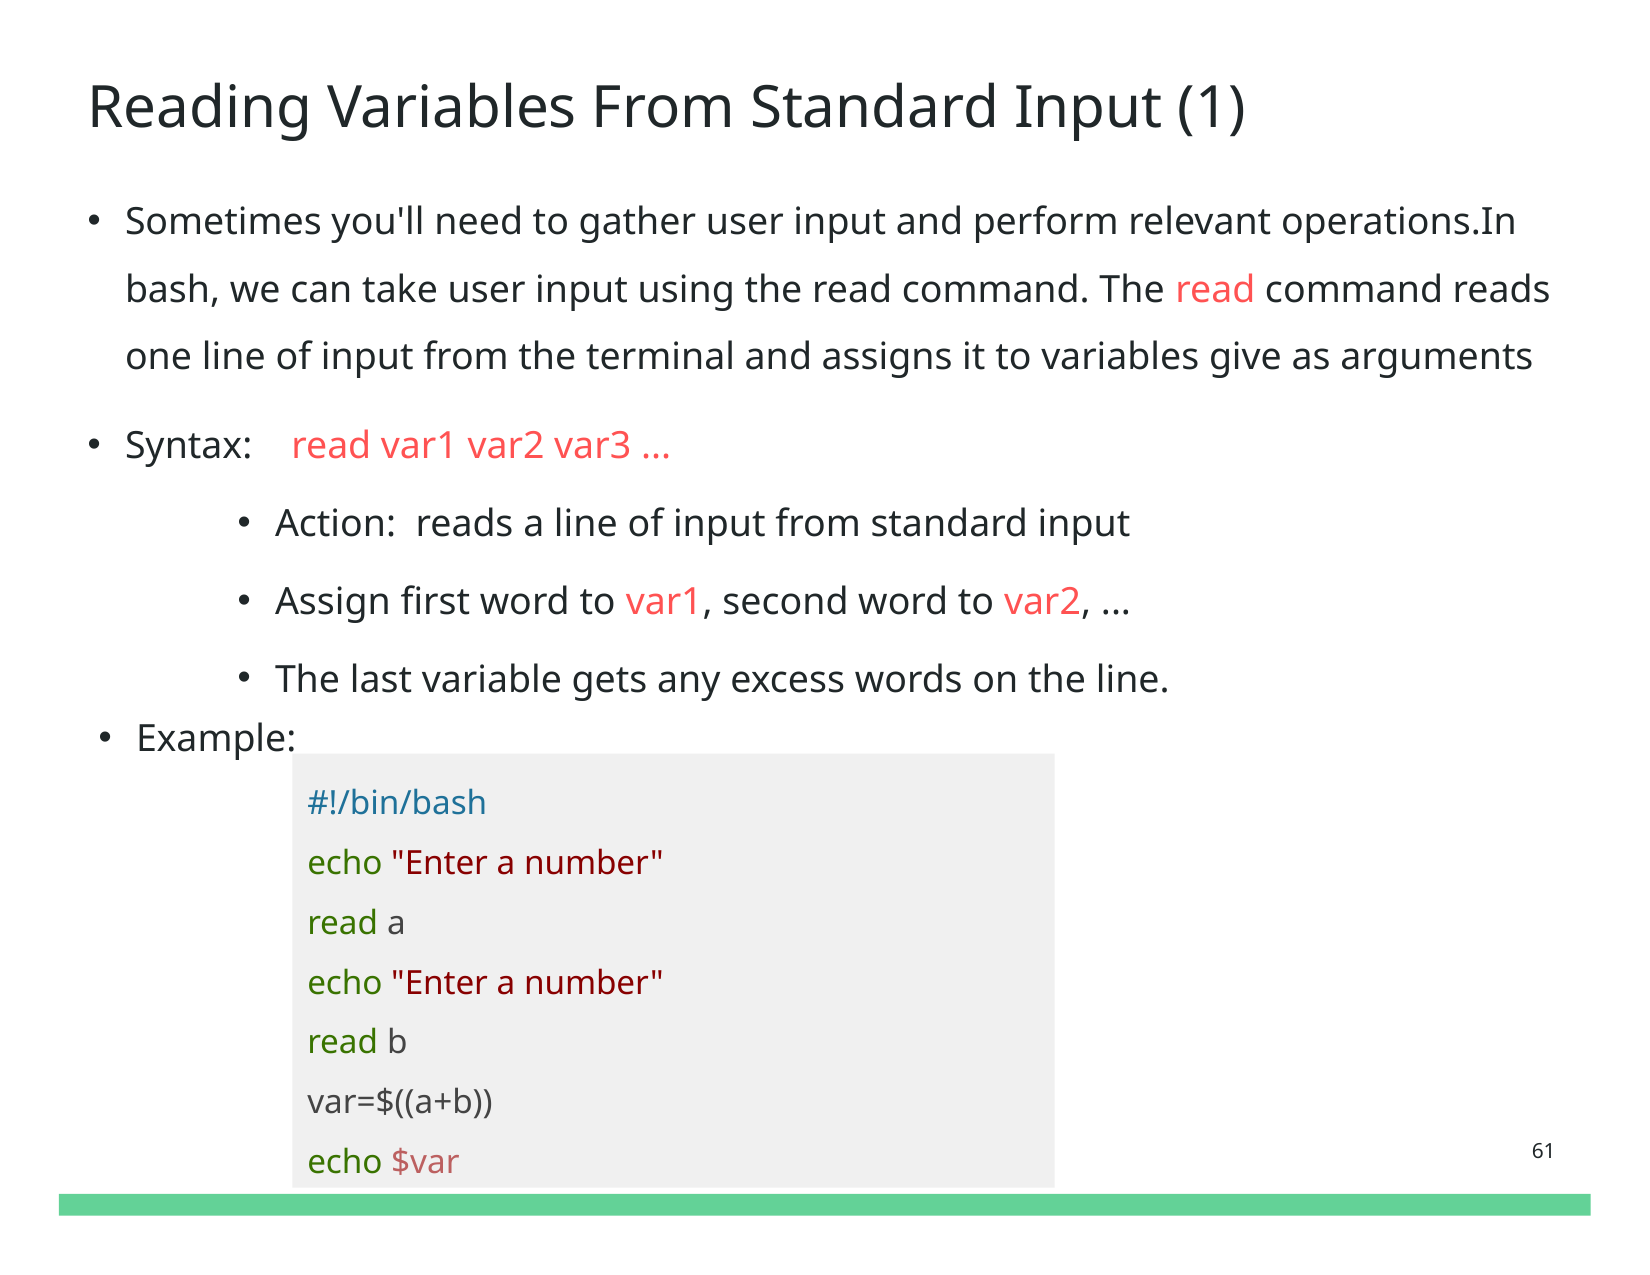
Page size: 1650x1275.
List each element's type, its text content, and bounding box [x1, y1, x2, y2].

title Reading Variables From Standard Input (1) [87, 42, 1588, 174]
text_box 61 [1478, 1107, 1571, 1197]
text_box Example: [98, 718, 1526, 1187]
text_box #!/bin/bash echo "Enter a number" read a echo "Enter a number" read b var=$((a+b)) echo $var [292, 753, 1055, 1188]
list Sometimes you'll need to gather user input and perform relevant operations.In bash, we can take user input using the read command. The read command reads one line of input from the terminal and assigns it to variables give as arguments Syntax: read var1 var2 var3 ... Action: reads a line of input from standard input Assign first word to var1, second word to var2, ... The last variable gets any excess words on the line. [87, 174, 1600, 1113]
